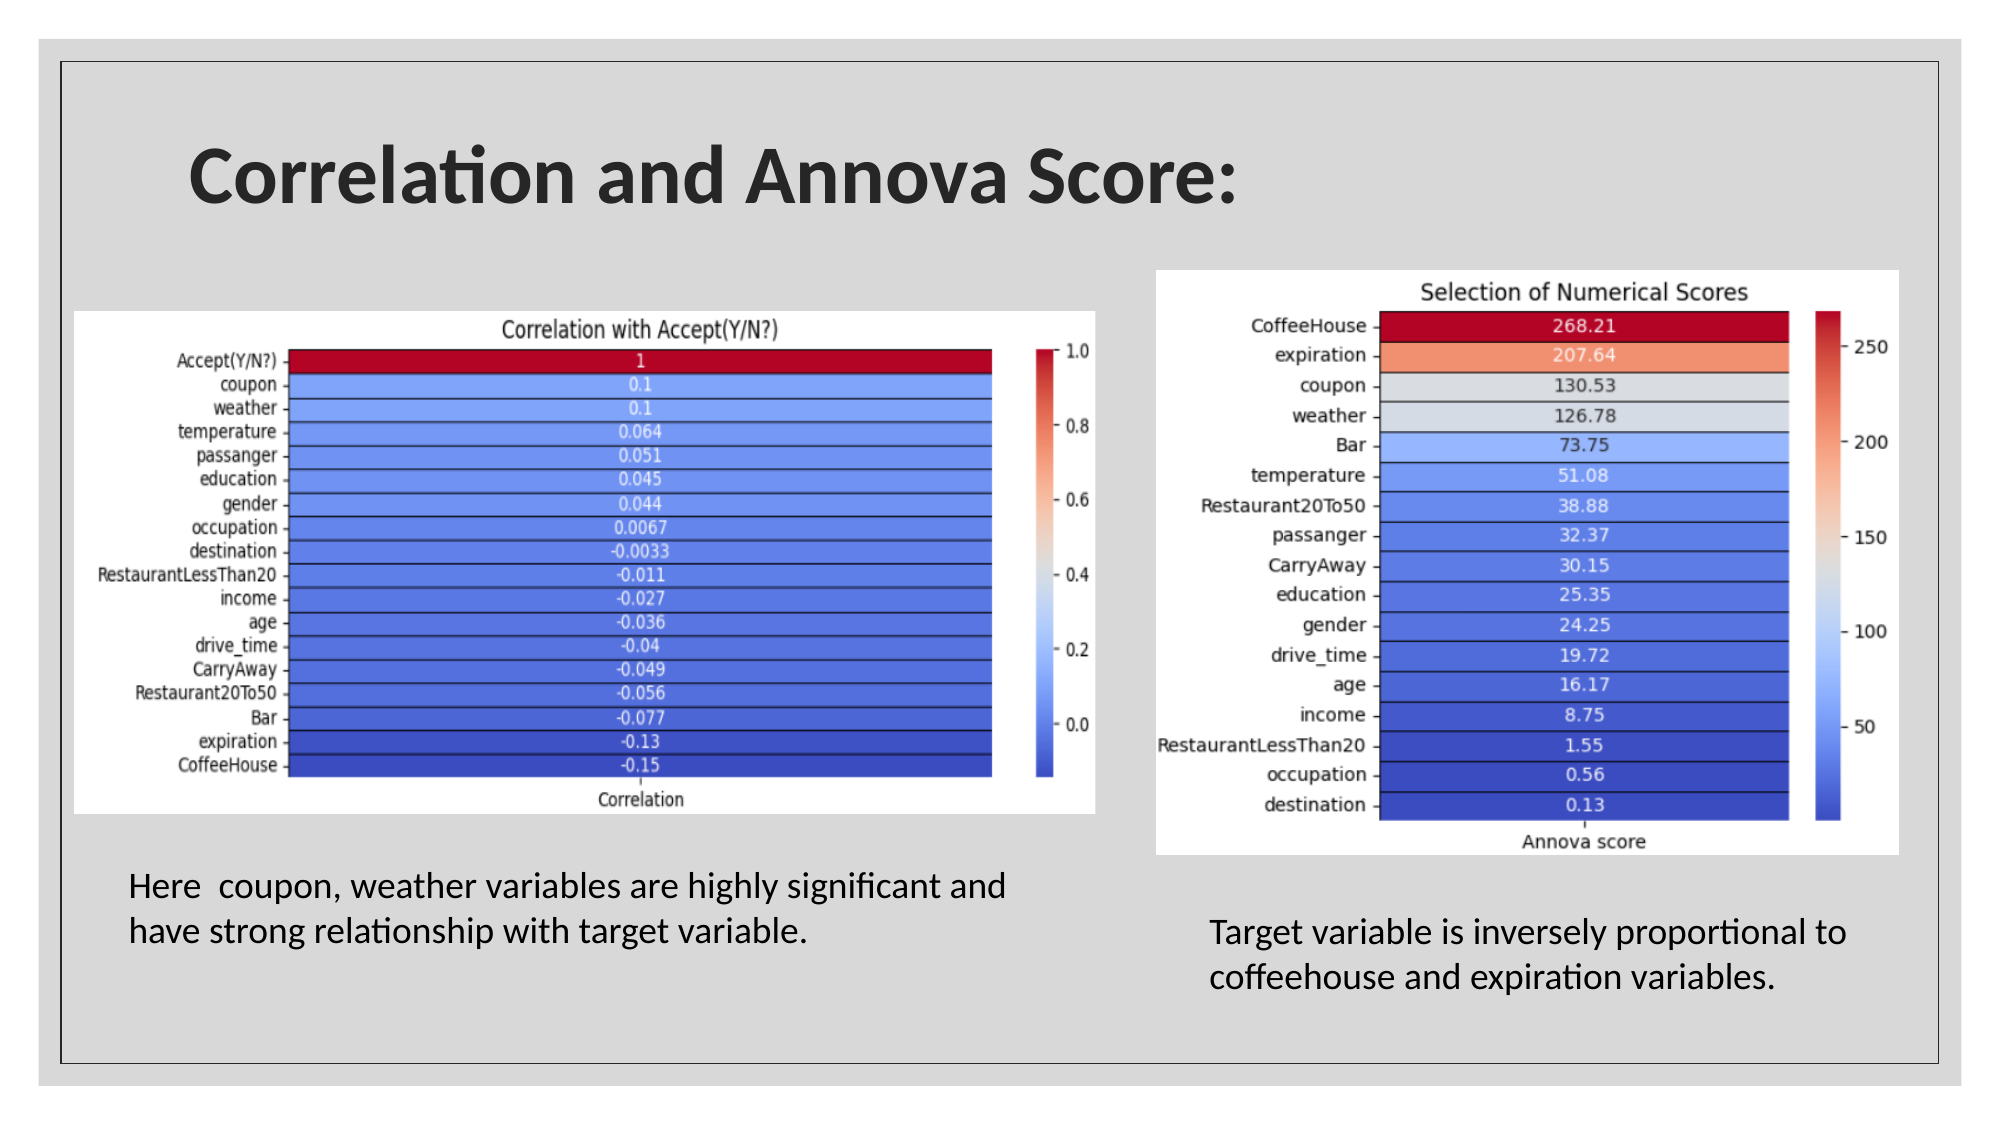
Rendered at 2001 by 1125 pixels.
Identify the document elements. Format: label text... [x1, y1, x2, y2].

picture [1156, 270, 1899, 855]
picture [74, 311, 1096, 814]
title Correlation and Annova Score: [174, 105, 1825, 249]
text_box Here coupon, weather variables are highly significant and have strong relationship with target variable. [113, 854, 1025, 959]
text_box Target variable is inversely proportional to coffeehouse and expiration variables. [1194, 899, 1899, 1005]
